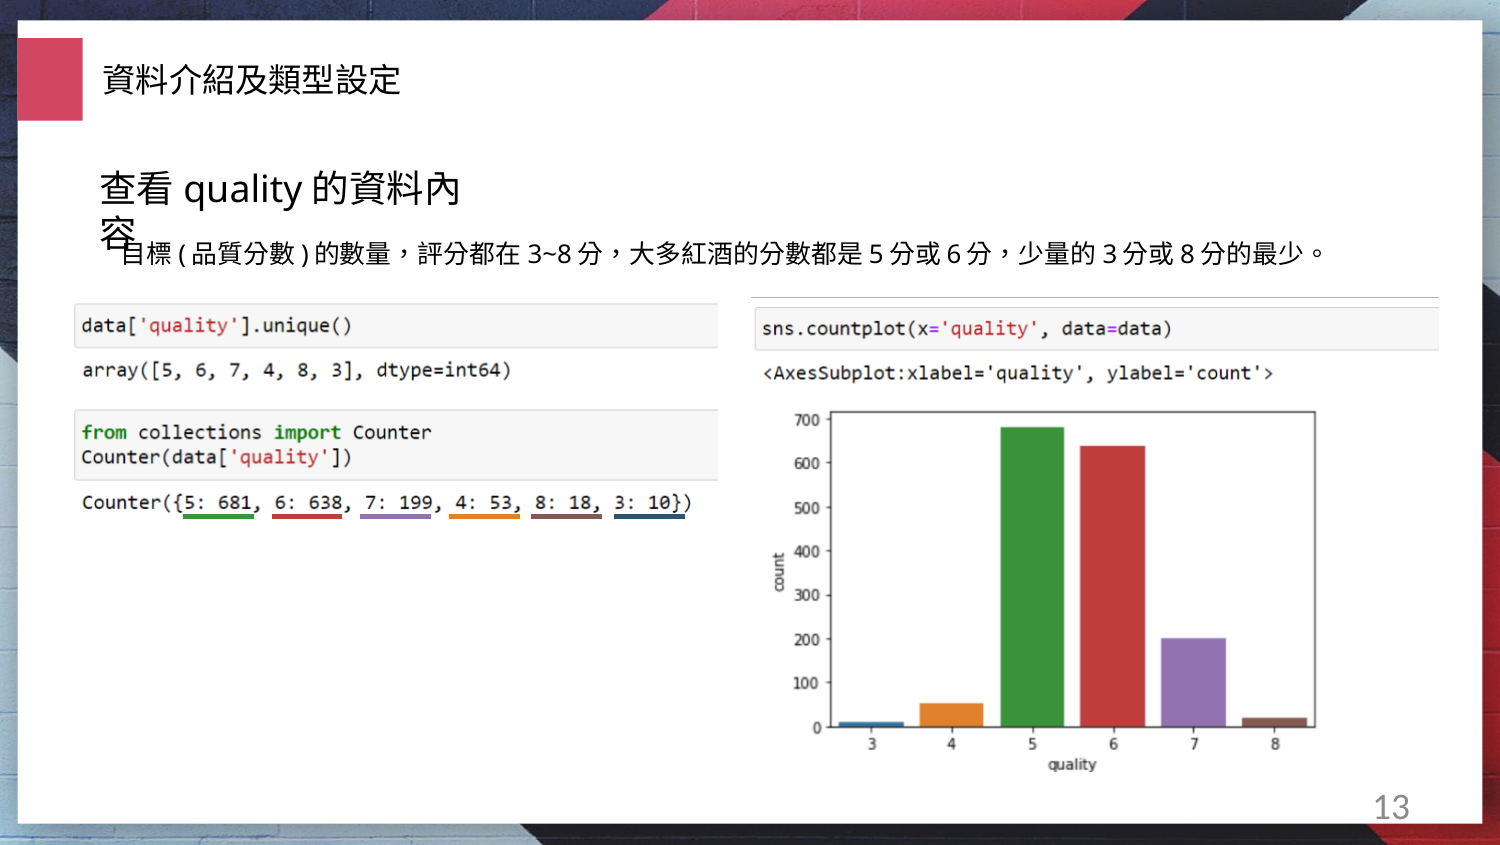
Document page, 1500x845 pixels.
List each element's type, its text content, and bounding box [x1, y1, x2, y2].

picture [0, 0, 1500, 845]
text_box 資料介紹及類型設定 [86, 30, 504, 129]
slide_number 13 [1074, 782, 1425, 828]
text_box 查看quality的資料內容 [87, 158, 501, 261]
text_box 目標(品質分數)的數量，評分都在3~8分，大多紅酒的分數都是5分或6分，少量的3分或8分的最少。 [106, 214, 1394, 287]
